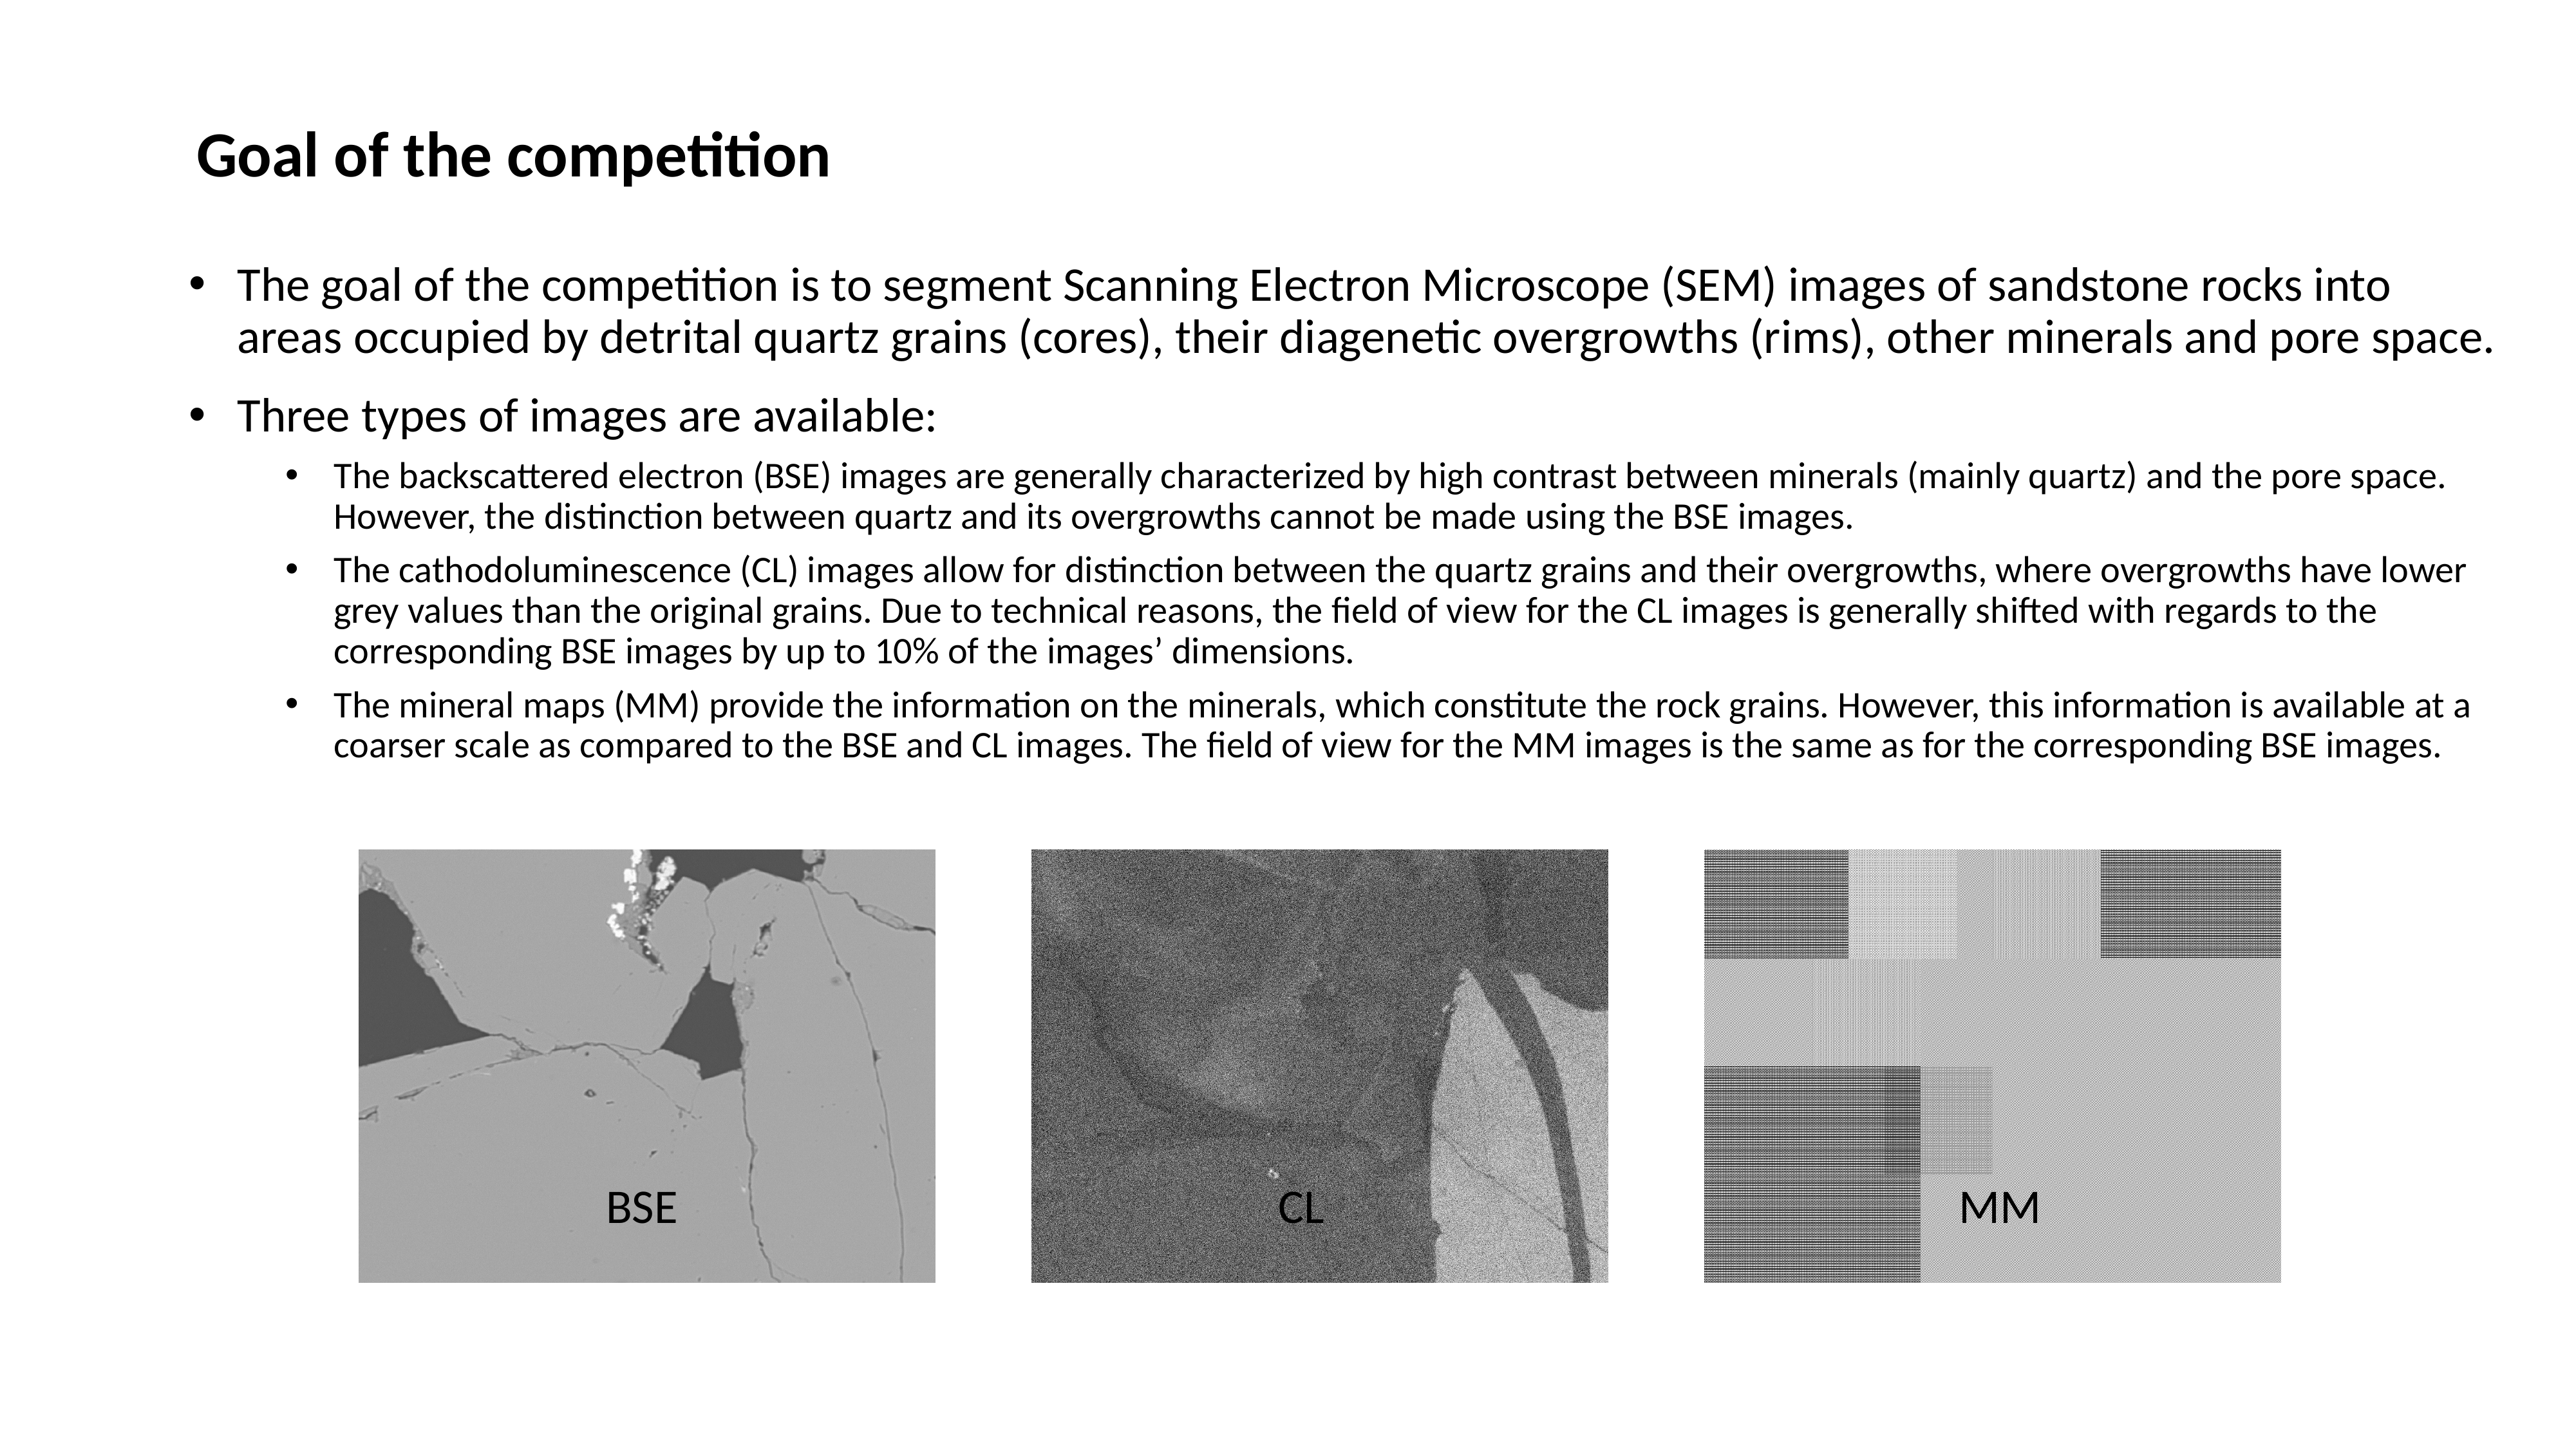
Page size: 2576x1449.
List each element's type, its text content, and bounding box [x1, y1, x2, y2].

text_box Goal of the competition [177, 77, 2399, 235]
list The goal of the competition is to segment Scanning Electron Microscope (SEM) images of sandstone rocks into areas occupied by detrital quartz grains (cores), their diagenetic overgrowths (rims), other minerals and pore space. Three types of images are available: The backscattered electron (BSE) images are generally characterized by high contrast between minerals (mainly quartz) and the pore space. However, the distinction between quartz and its overgrowths cannot be made using the BSE images. The cathodoluminescence (CL) images allow for distinction between the quartz grains and their overgrowths, where overgrowths have lower grey values than the original grains. Due to technical reasons, the field of view for the CL images is generally shifted with regards to the corresponding BSE images by up to 10% of the images’ dimensions. The mineral maps (MM) provide the information on the minerals, which constitute the rock grains. However, this information is available at a coarser scale as compared to the BSE and CL images. The field of view for the MM images is the same as for the corresponding BSE images. [179, 254, 2515, 828]
picture [359, 849, 936, 1283]
picture [1031, 849, 1609, 1283]
picture [1704, 849, 2282, 1283]
